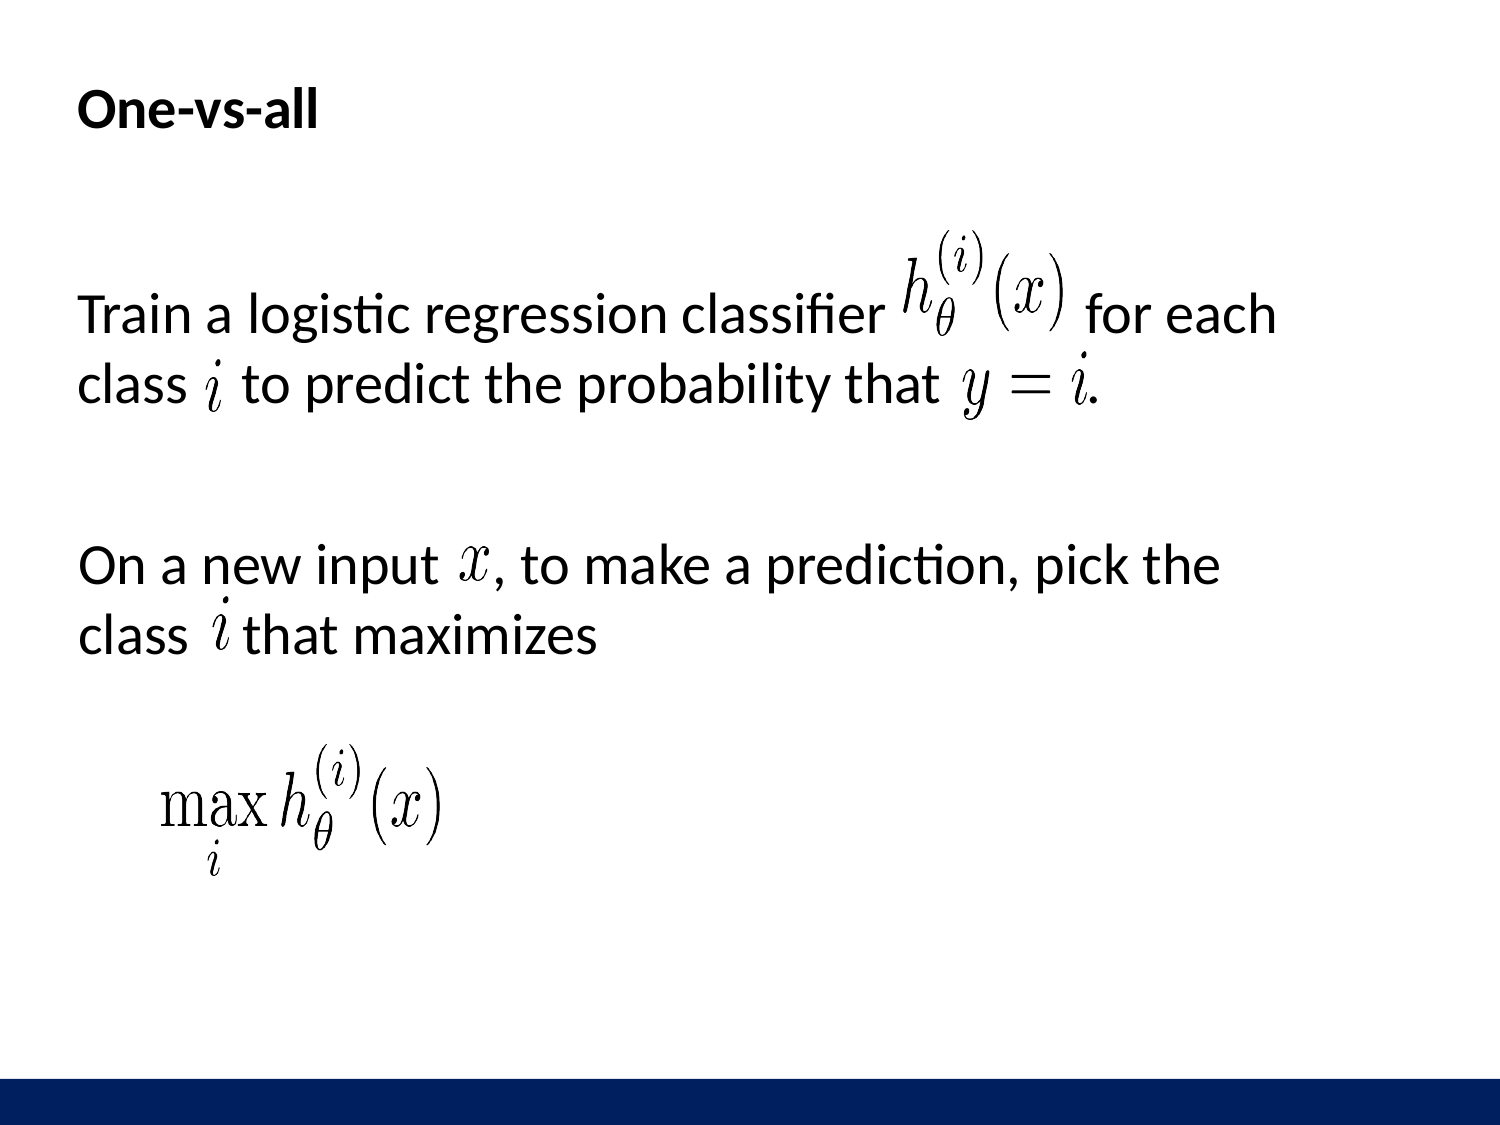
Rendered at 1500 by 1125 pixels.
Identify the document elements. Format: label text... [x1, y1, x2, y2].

picture [962, 351, 1087, 420]
picture [204, 359, 222, 413]
picture [459, 545, 490, 582]
picture [212, 596, 229, 650]
text_box On a new input , to make a prediction, pick the class that maximizes [63, 518, 1264, 674]
text_box One-vs-all [62, 62, 950, 148]
picture [161, 743, 441, 876]
text_box Train a logistic regression classifier for each class to predict the probability that . [62, 267, 1413, 423]
picture [902, 228, 1063, 336]
